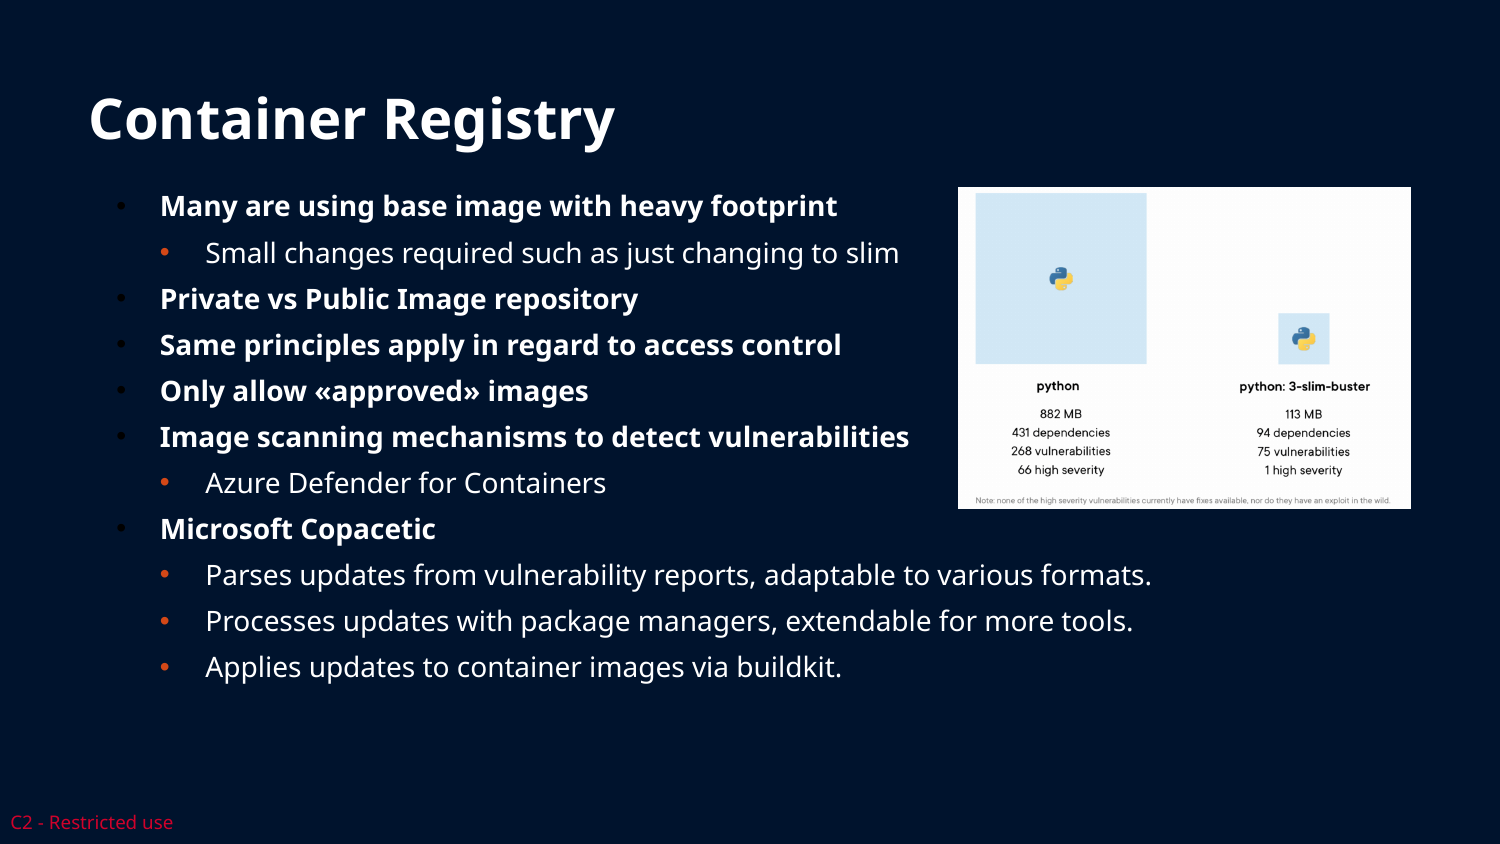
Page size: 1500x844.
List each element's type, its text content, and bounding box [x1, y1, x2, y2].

text_box Many are using base image with heavy footprint Small changes required such as just changing to slim Private vs Public Image repository Same principles apply in regard to access control Only allow «approved» images Image scanning mechanisms to detect vulnerabilities Azure Defender for Containers Microsoft Copacetic Parses updates from vulnerability reports, adaptable to various formats. Processes updates with package managers, extendable for more tools. Applies updates to container images via buildkit. [107, 179, 1430, 767]
title Container Registry [88, 90, 1412, 149]
picture [958, 187, 1411, 509]
